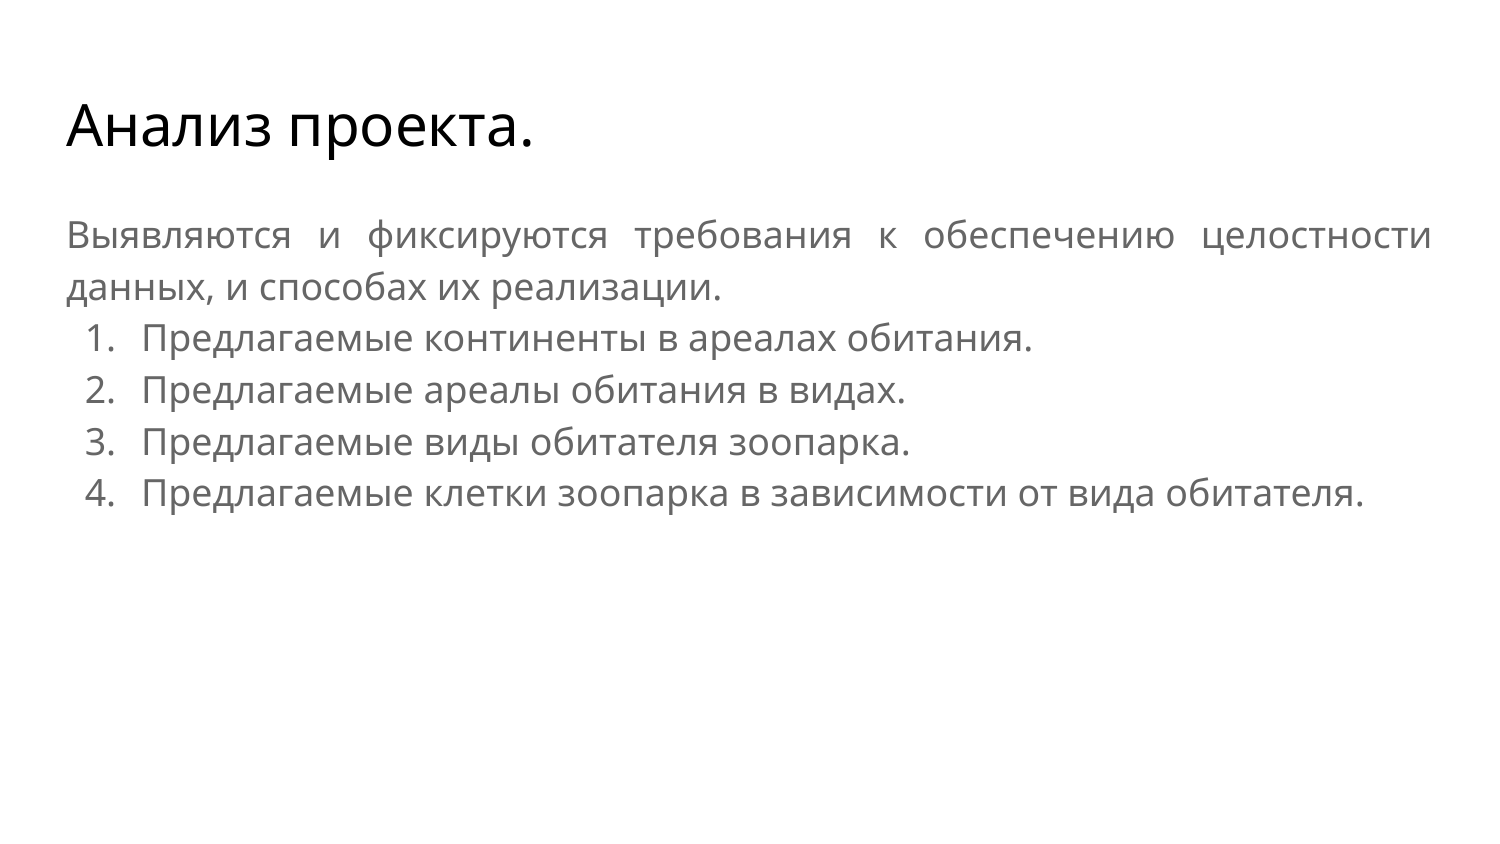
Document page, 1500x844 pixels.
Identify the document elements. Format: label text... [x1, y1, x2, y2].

title Анализ проекта. [51, 72, 1449, 167]
list Выявляются и фиксируются требования к обеспечению целостности данных, и способах их реализации. Предлагаемые континенты в ареалах обитания. Предлагаемые ареалы обитания в видах. Предлагаемые виды обитателя зоопарка. Предлагаемые клетки зоопарка в зависимости от вида обитателя. [51, 189, 1449, 750]
